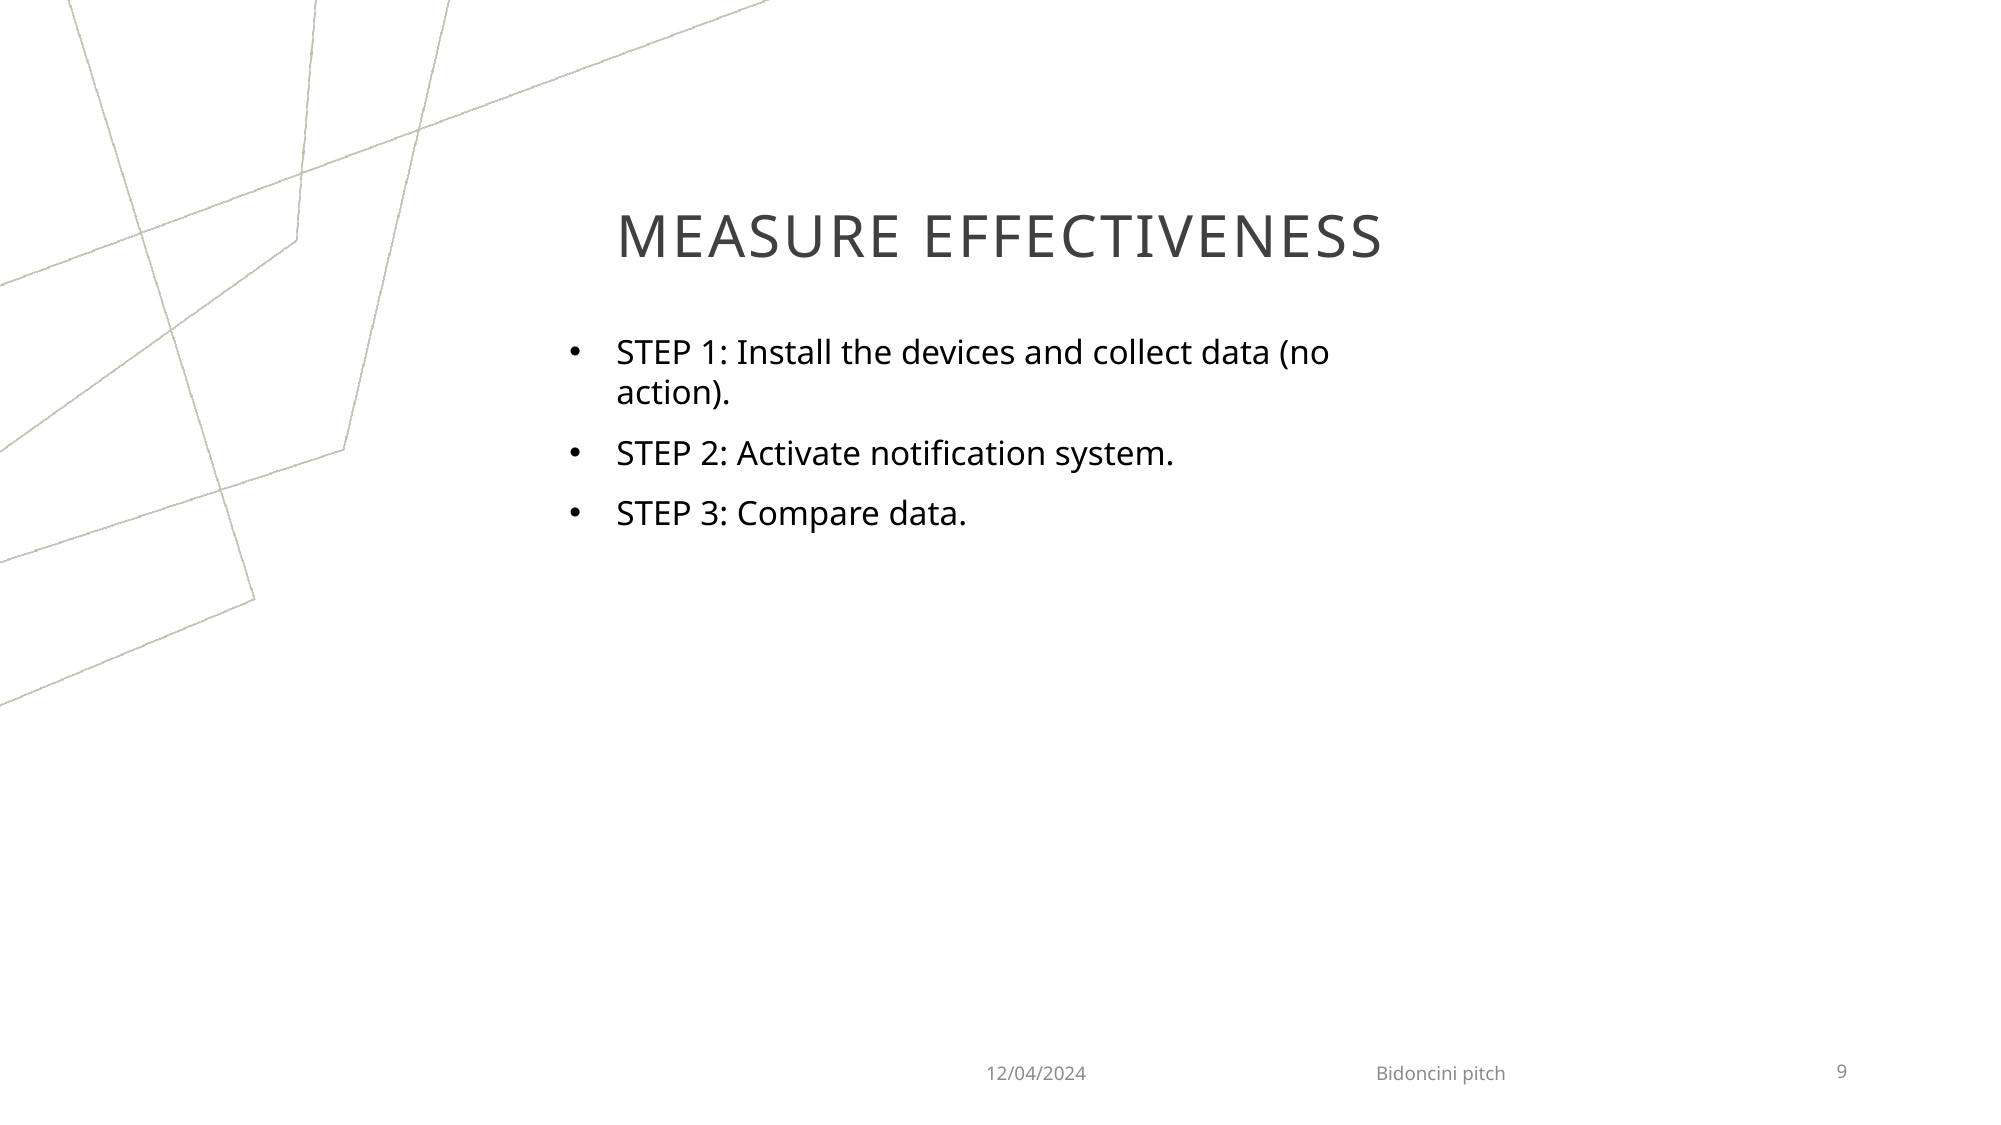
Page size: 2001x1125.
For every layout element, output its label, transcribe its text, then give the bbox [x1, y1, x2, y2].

footer Bidoncini pitch [1174, 1042, 1707, 1103]
title Measure effectiveness [137, 59, 1863, 278]
slide_number 9 [1755, 1042, 1863, 1103]
list STEP 1: Install the devices and collect data (no action). STEP 2: Activate notification system. STEP 3: Compare data. [554, 323, 1446, 997]
picture [0, 0, 803, 720]
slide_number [971, 1042, 1127, 1103]
